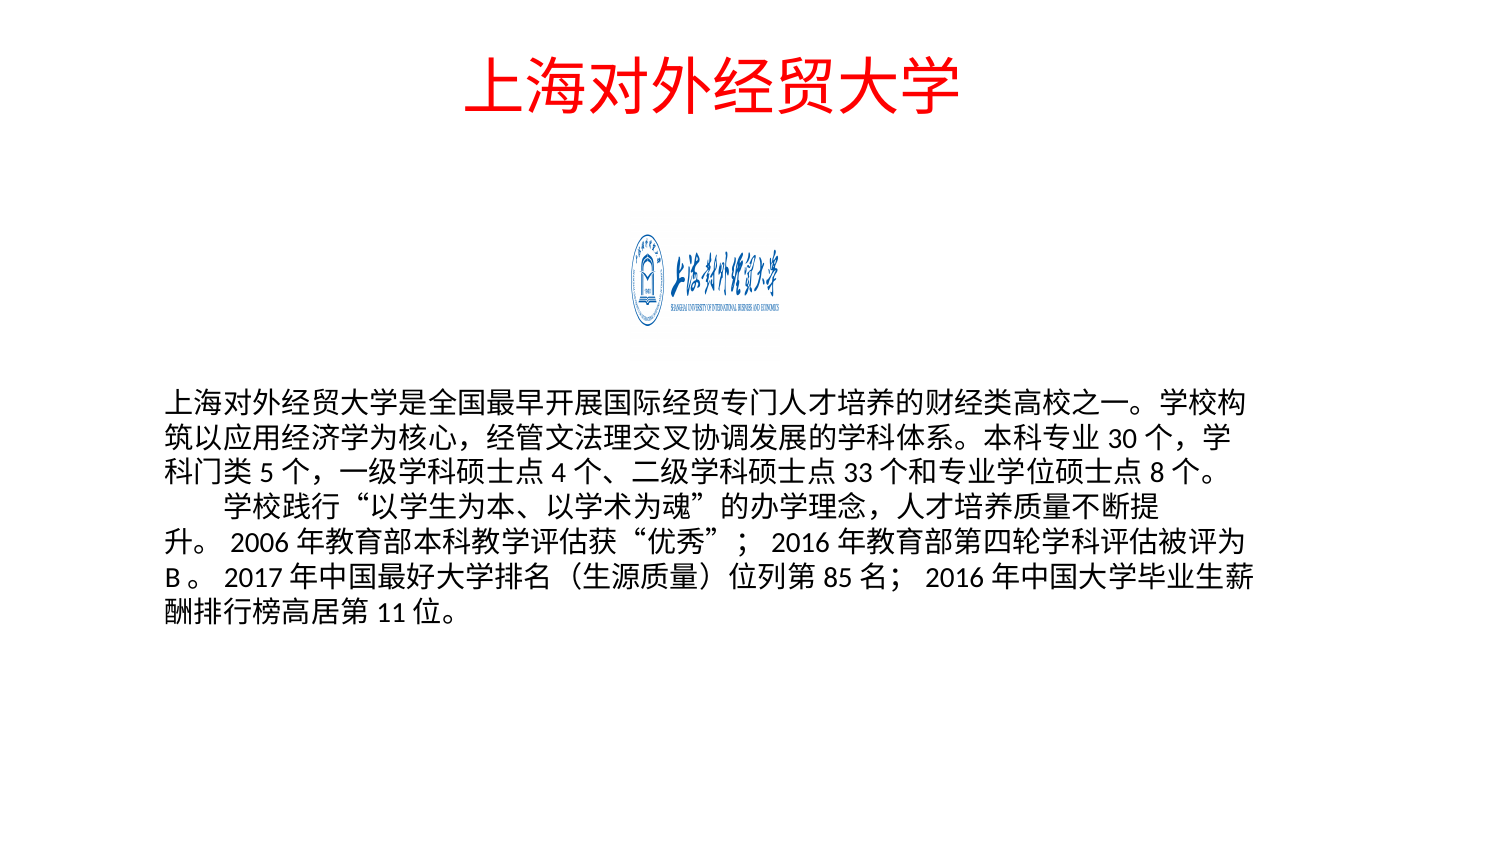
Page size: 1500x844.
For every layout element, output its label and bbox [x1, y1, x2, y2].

picture [629, 210, 780, 361]
